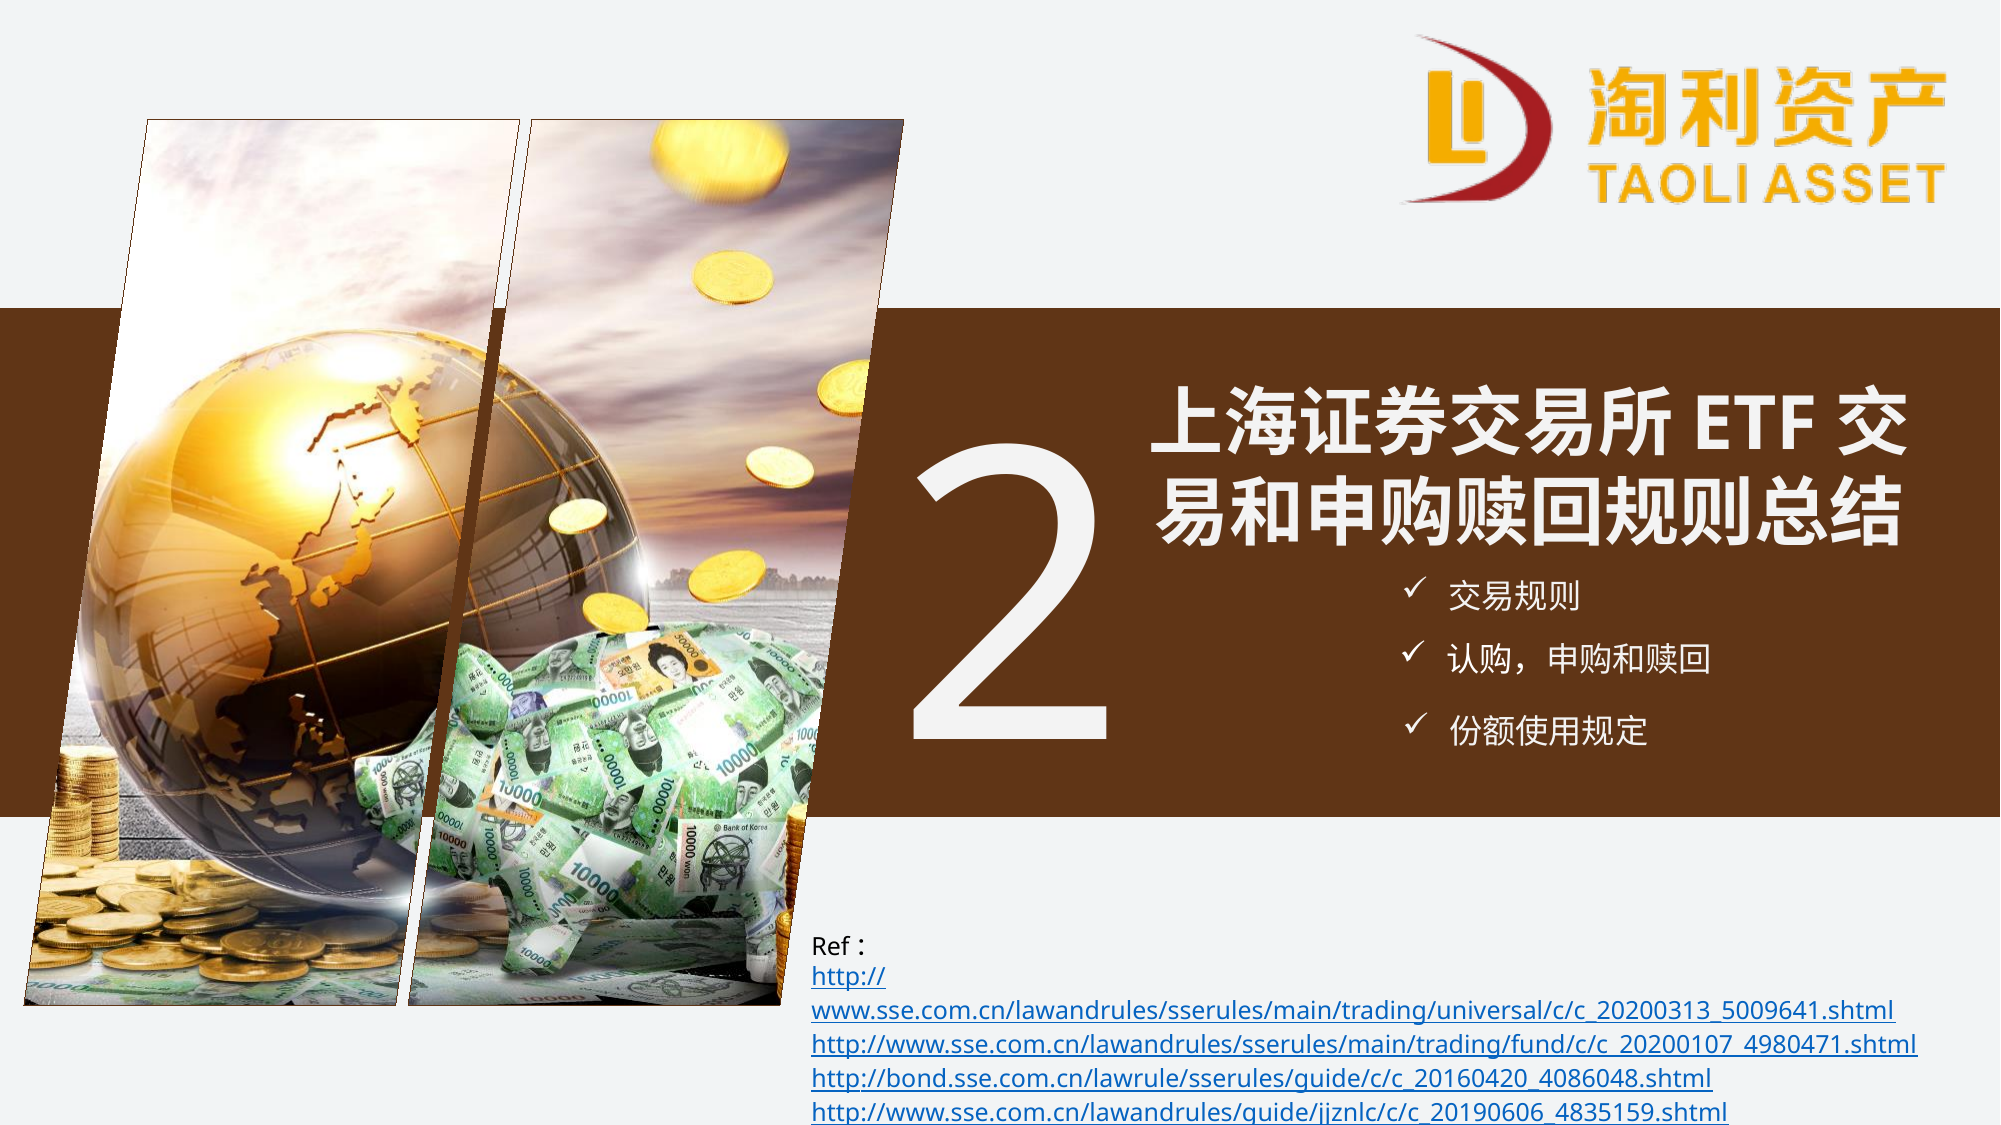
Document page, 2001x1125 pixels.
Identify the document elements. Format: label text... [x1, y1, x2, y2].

text_box 上海证券交易所ETF交易和申购赎回规则总结 [1103, 367, 1957, 562]
text_box Ref： http://www.sse.com.cn/lawandrules/sserules/main/trading/universal/c/c_20200313_5009641.shtml http://www.sse.com.cn/lawandrules/sserules/main/trading/fund/c/c_20200107_4980471.shtml http://bond.sse.com.cn/lawrule/sserules/guide/c/c_20160420_4086048.shtml http://www.sse.com.cn/lawandrules/guide/jjznlc/c/c_20190606_4835159.shtml http://www.sse.com.cn/lawandrules/sserules/main/trading/fund/c/c_20190228_4727966.shtml [796, 923, 1982, 1125]
picture [408, 120, 903, 1005]
picture [24, 120, 519, 1005]
text_box 认购，申购和赎回 [1377, 630, 1735, 686]
text_box 2 [880, 323, 1103, 829]
text_box 交易规则 [1337, 567, 1646, 623]
picture [1363, 0, 1982, 240]
text_box 份额使用规定 [1371, 702, 1680, 758]
